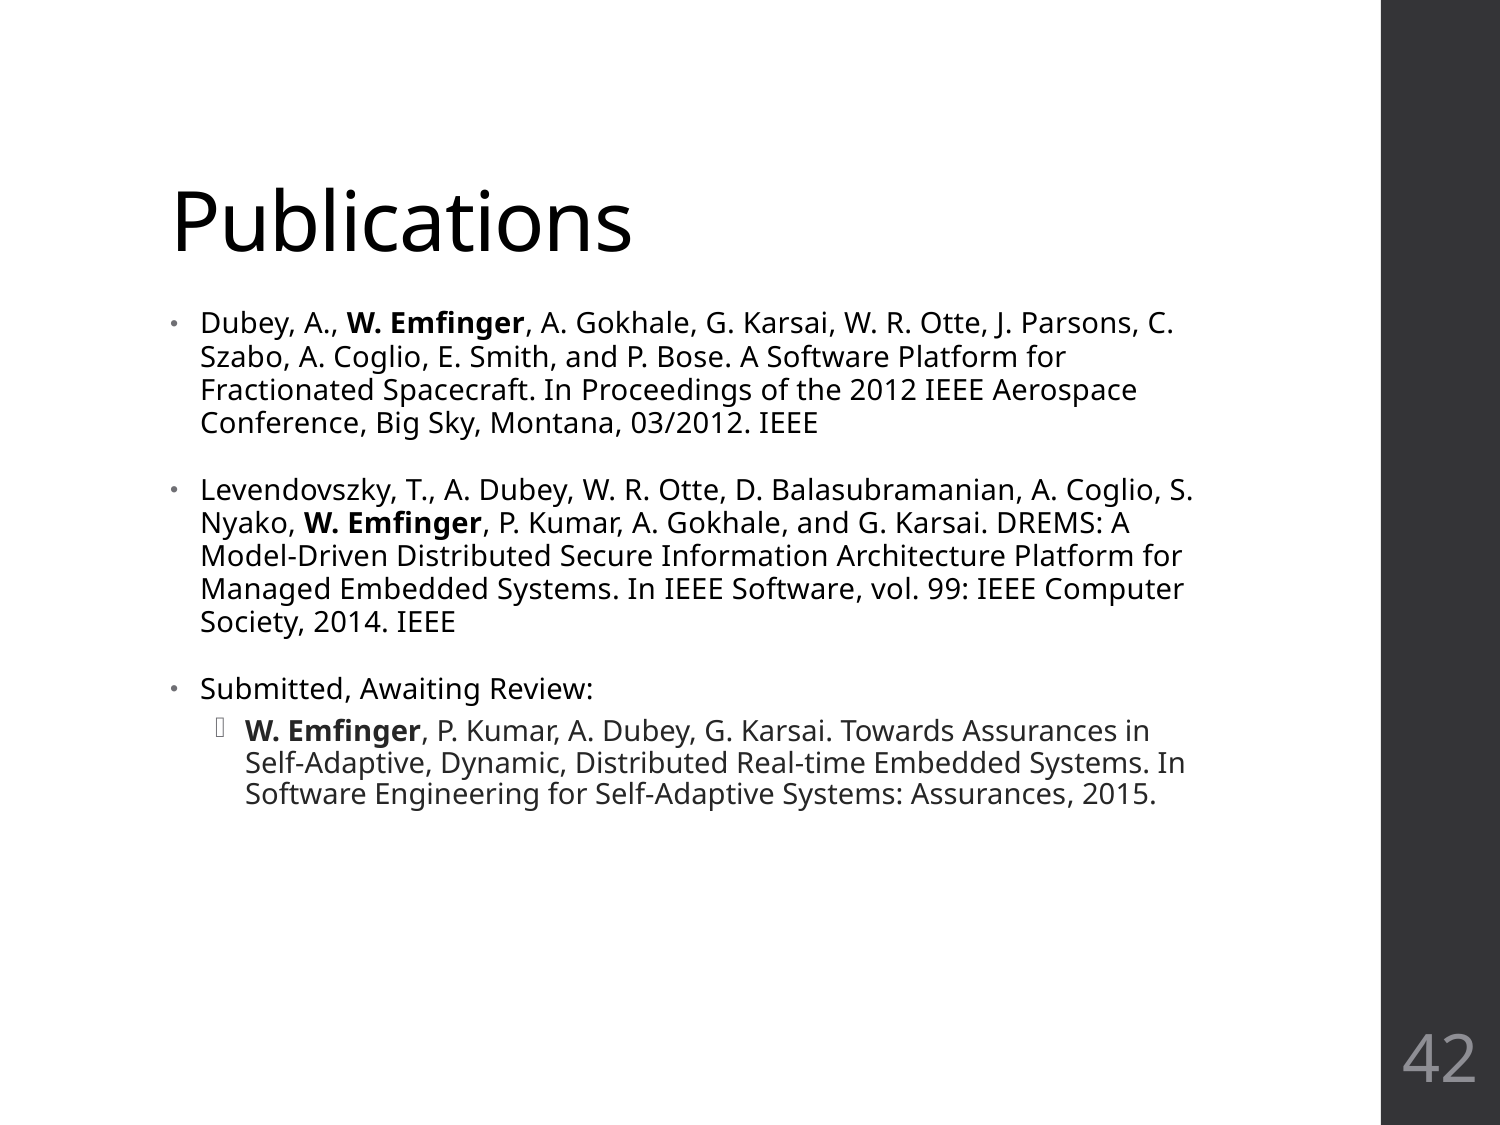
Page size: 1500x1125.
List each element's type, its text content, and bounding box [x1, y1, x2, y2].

title Publications [155, 60, 1348, 278]
slide_number 42 [1384, 1012, 1498, 1110]
list Dubey, A., W. Emfinger, A. Gokhale, G. Karsai, W. R. Otte, J. Parsons, C. Szabo, A. Coglio, E. Smith, and P. Bose. A Software Platform for Fractionated Spacecraft. In Proceedings of the 2012 IEEE Aerospace Conference, Big Sky, Montana, 03/2012. IEEE Levendovszky, T., A. Dubey, W. R. Otte, D. Balasubramanian, A. Coglio, S. Nyako, W. Emfinger, P. Kumar, A. Gokhale, and G. Karsai. DREMS: A Model-Driven Distributed Secure Information Architecture Platform for Managed Embedded Systems. In IEEE Software, vol. 99: IEEE Computer Society, 2014. IEEE Submitted, Awaiting Review: W. Emfinger, P. Kumar, A. Dubey, G. Karsai. Towards Assurances in Self-Adaptive, Dynamic, Distributed Real-time Embedded Systems. In Software Engineering for Self-Adaptive Systems: Assurances, 2015. [155, 299, 1213, 1014]
